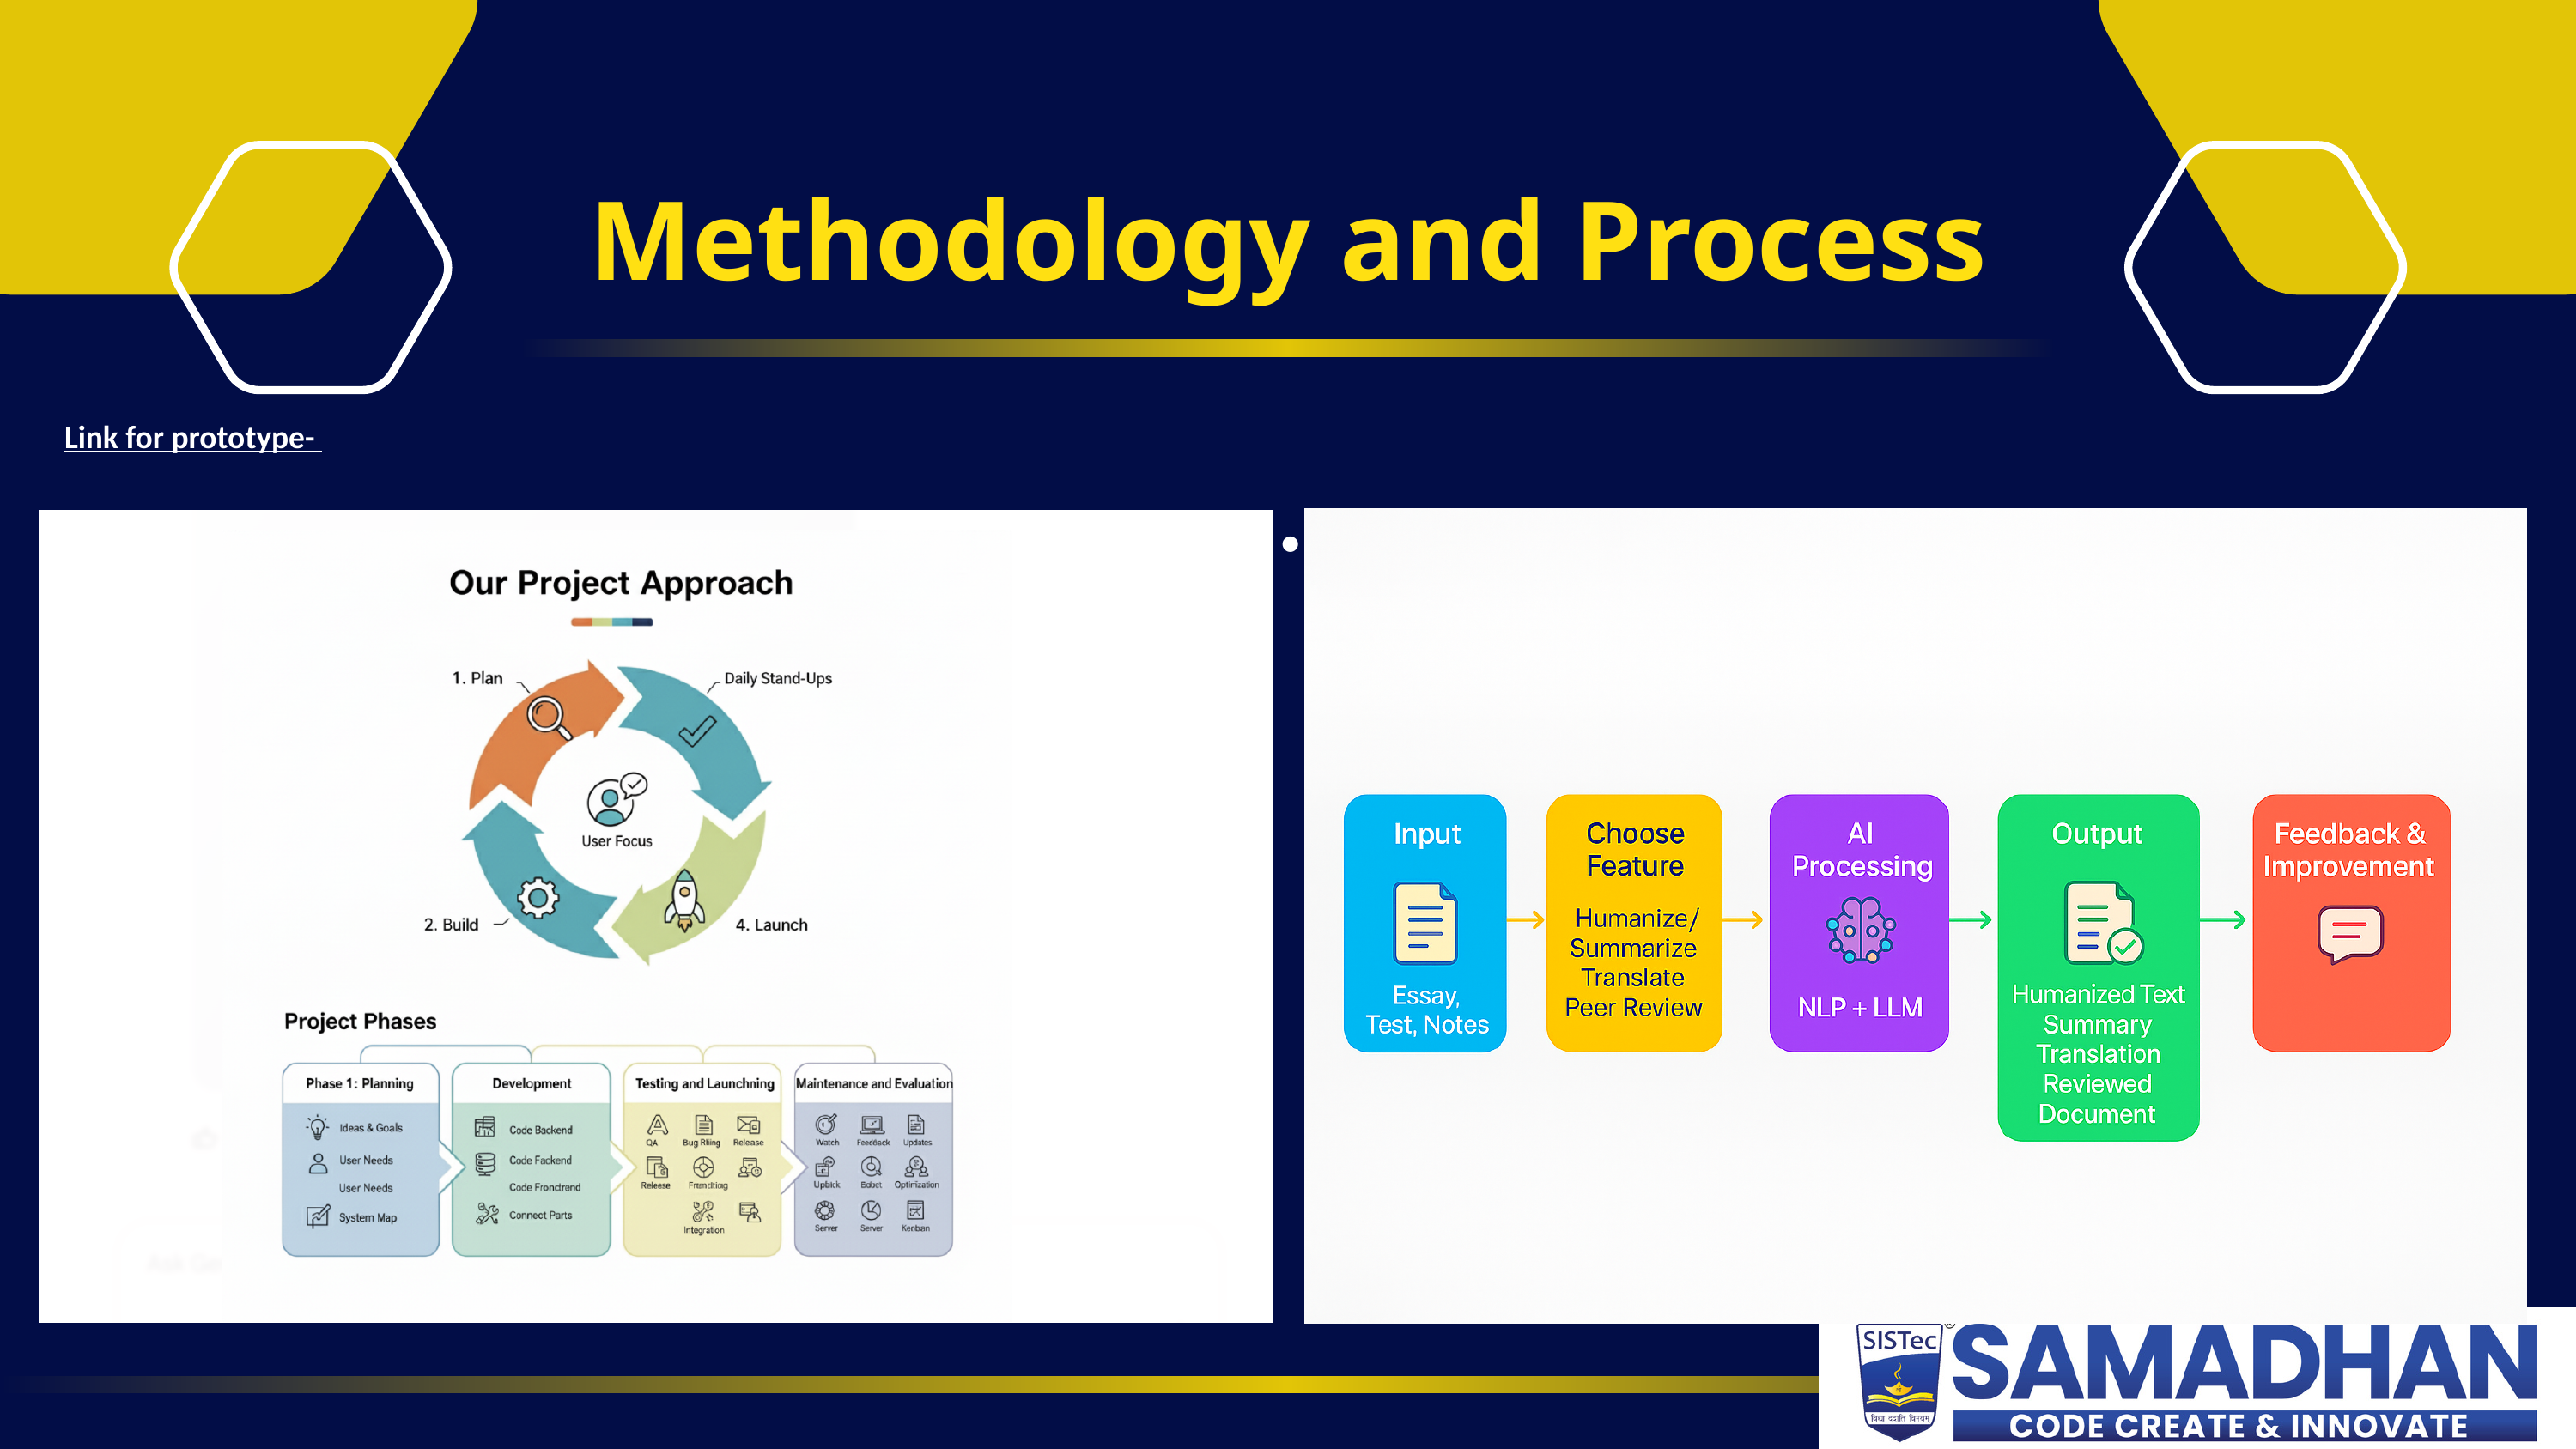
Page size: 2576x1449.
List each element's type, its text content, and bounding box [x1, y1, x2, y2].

picture [1303, 508, 2527, 1324]
text_box [2098, 0, 2576, 295]
text_box . [144, 499, 2432, 578]
text_box [1819, 1307, 2576, 1449]
text_box [0, 0, 478, 295]
text_box [2128, 144, 2403, 391]
picture [38, 510, 1273, 1323]
text_box [520, 339, 2056, 357]
text_box Link for prototype- [58, 409, 1733, 461]
text_box [0, 1376, 1819, 1393]
text_box [173, 144, 448, 391]
text_box Methodology and Process [488, 179, 2088, 302]
